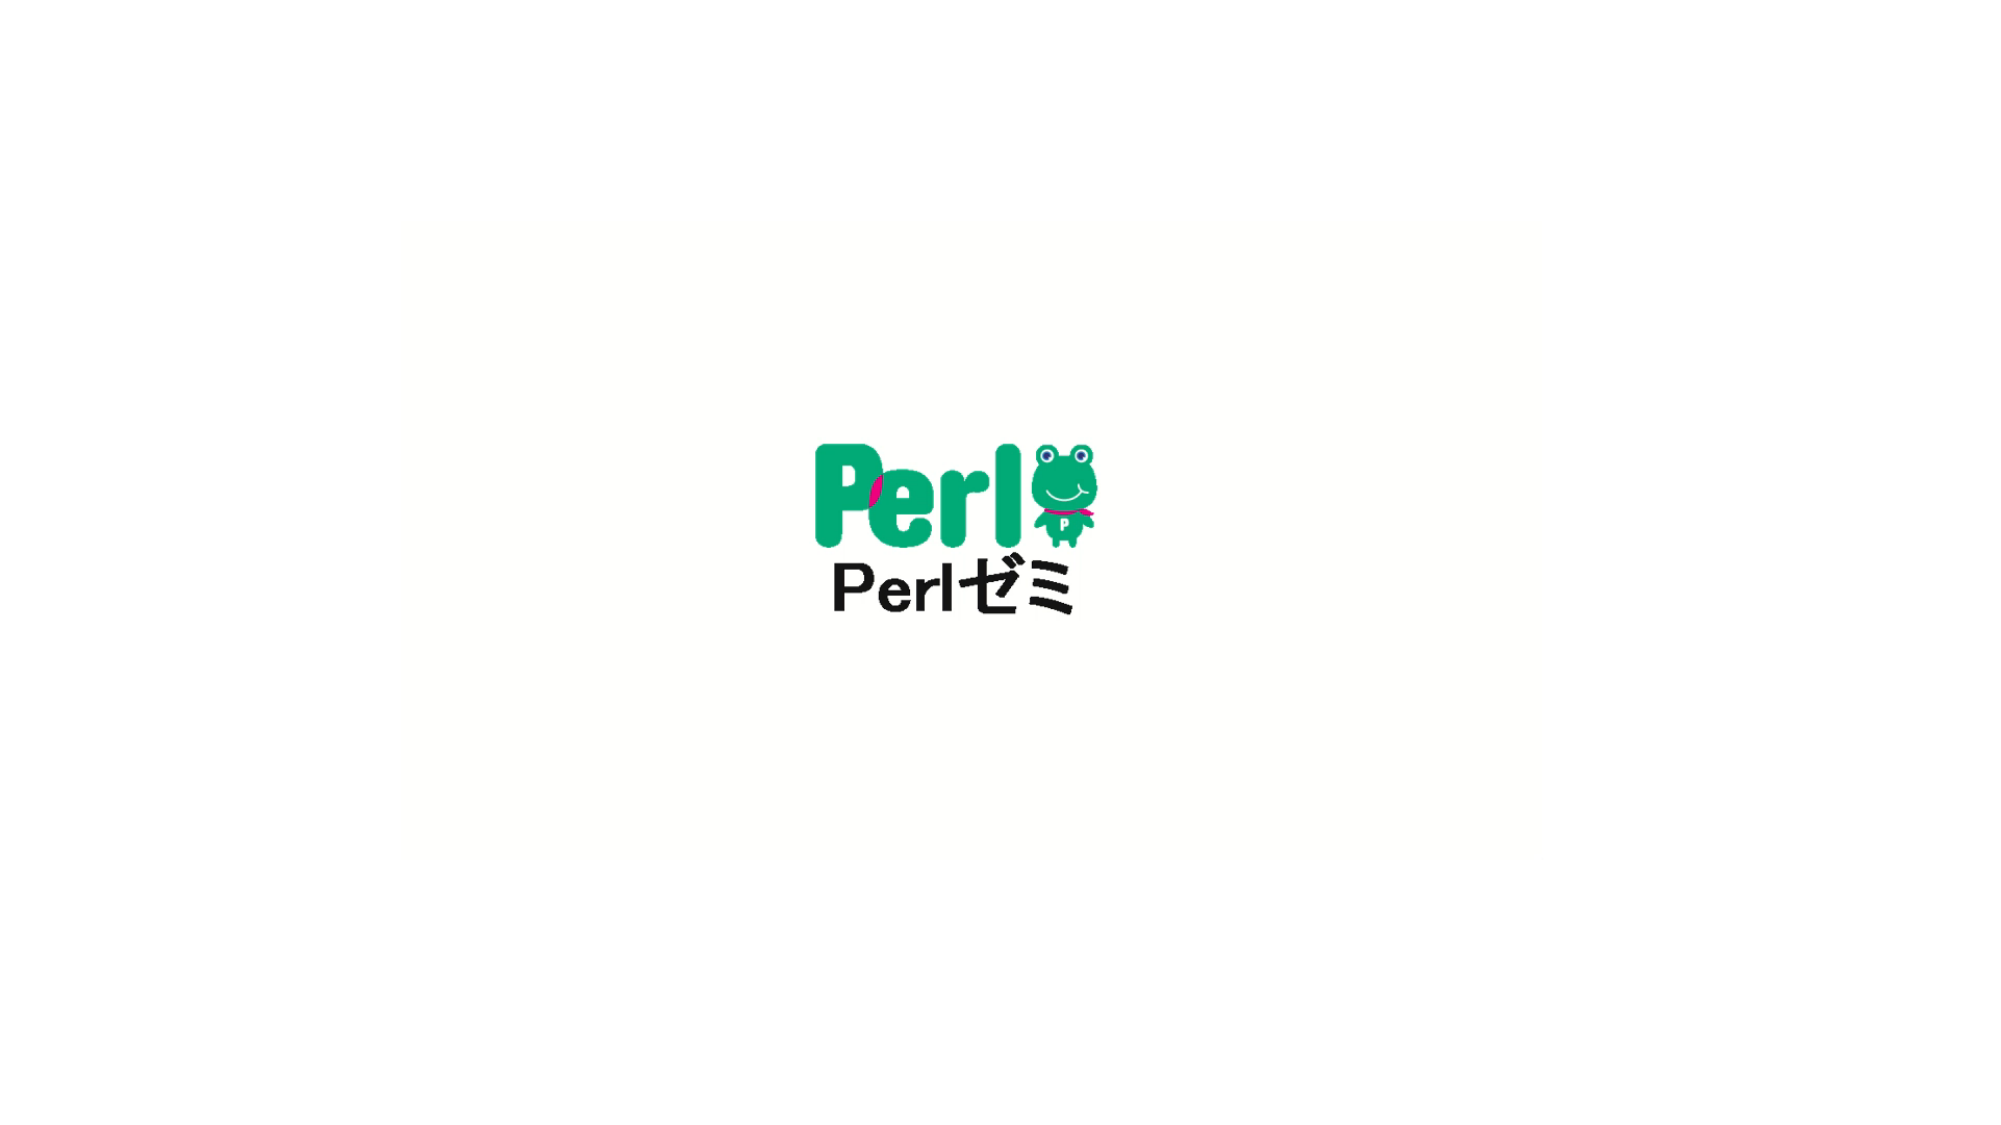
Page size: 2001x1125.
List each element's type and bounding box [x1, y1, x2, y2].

text_box [400, 220, 1545, 861]
